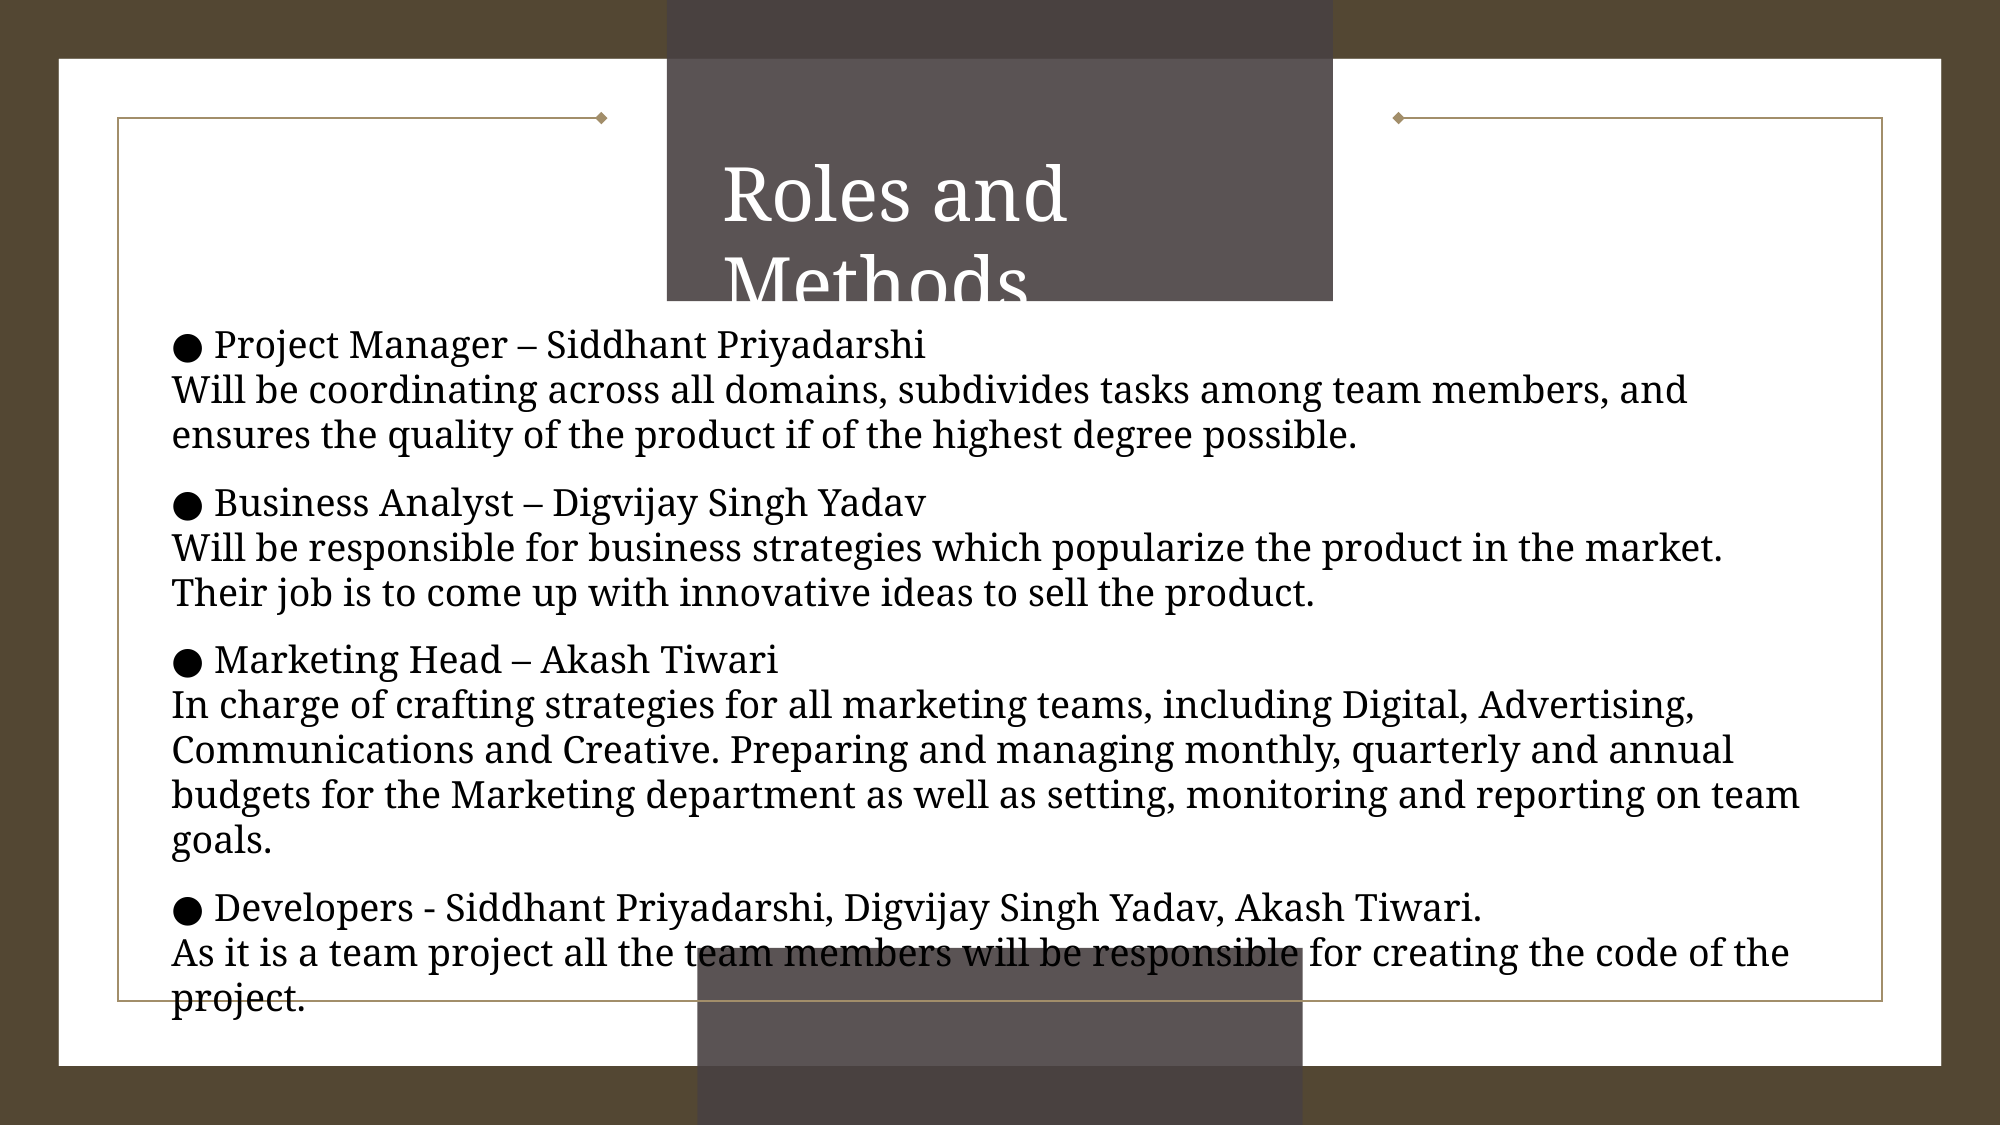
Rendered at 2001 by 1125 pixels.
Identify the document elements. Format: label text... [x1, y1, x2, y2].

text_box Roles and Methods [707, 139, 1323, 313]
text_box ● Project Manager – Siddhant Priyadarshi Will be coordinating across all domains, subdivides tasks among team members, and ensures the quality of the product if of the highest degree possible. ● Business Analyst – Digvijay Singh Yadav Will be responsible for business strategies which popularize the product in the market. Their job is to come up with innovative ideas to sell the product. ● Marketing Head – Akash Tiwari In charge of crafting strategies for all marketing teams, including Digital, Advertising, Communications and Creative. Preparing and managing monthly, quarterly and annual budgets for the Marketing department as well as setting, monitoring and reporting on team goals. ● Developers - Siddhant Priyadarshi, Digvijay Singh Yadav, Akash Tiwari. As it is a team project all the team members will be responsible for creating the code of the project. [156, 313, 1844, 1027]
